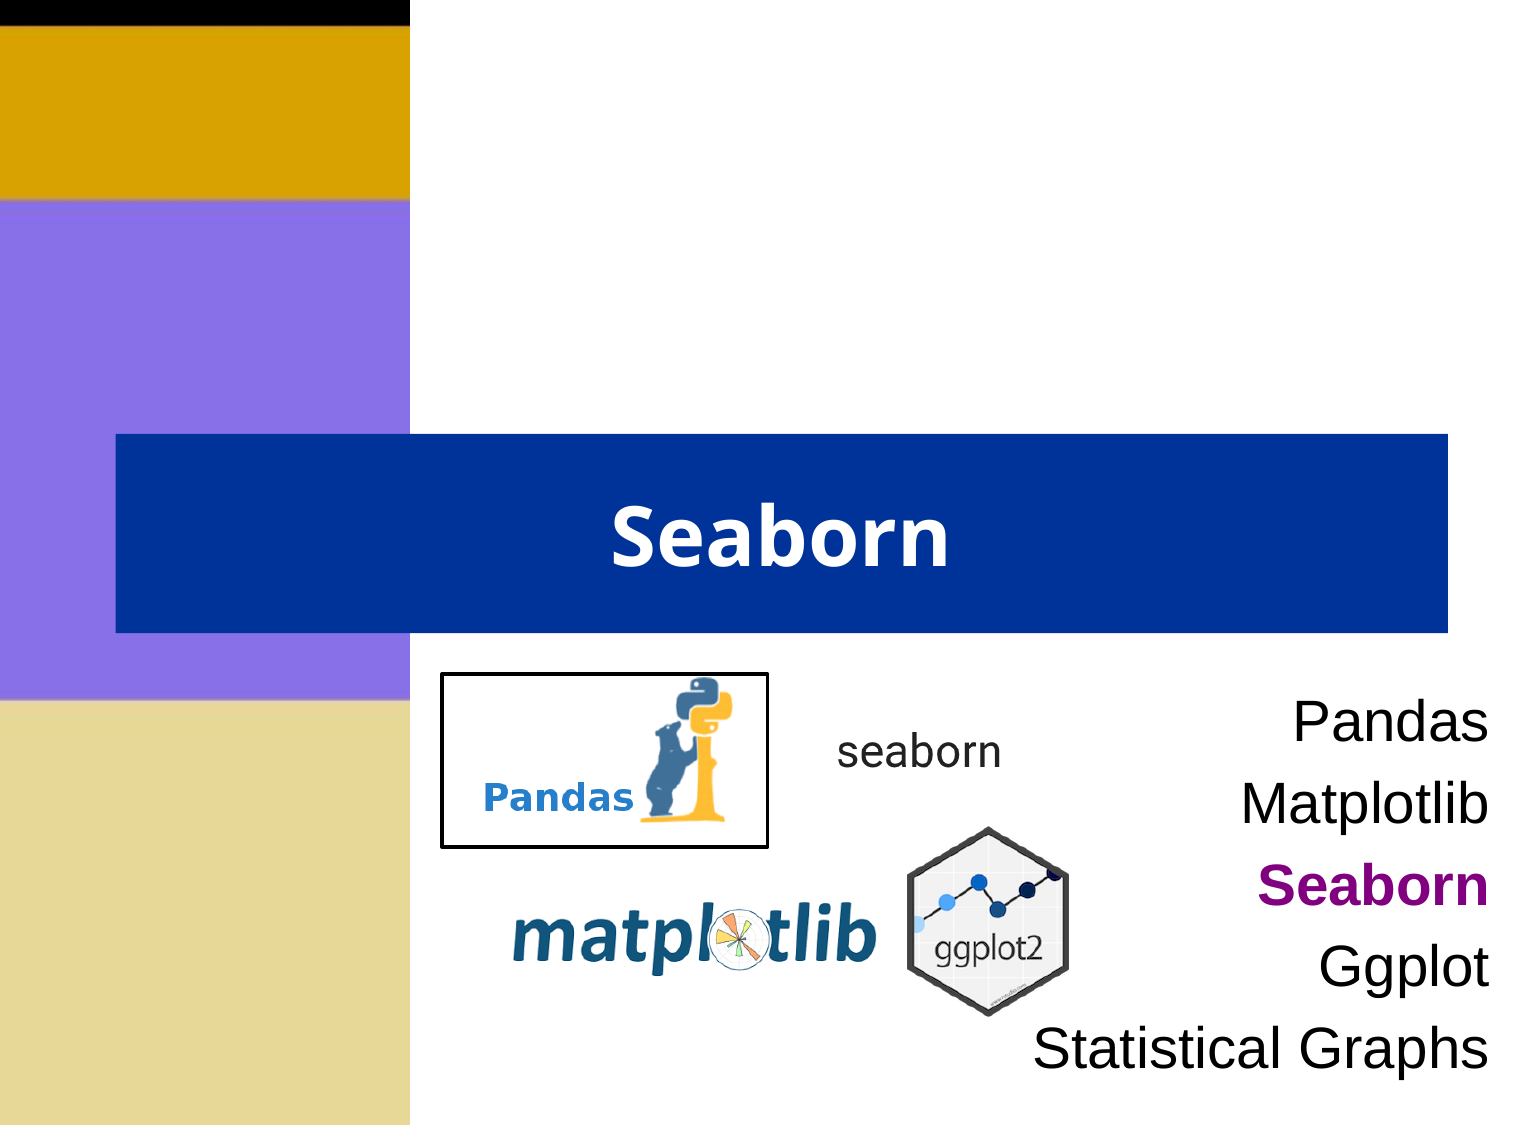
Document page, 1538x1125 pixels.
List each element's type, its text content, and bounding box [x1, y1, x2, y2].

text_box Pandas Matplotlib Seaborn Ggplot Statistical Graphs [443, 675, 1506, 1088]
picture [0, 0, 410, 1125]
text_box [443, 675, 1069, 1017]
title Seaborn [115, 433, 1449, 634]
